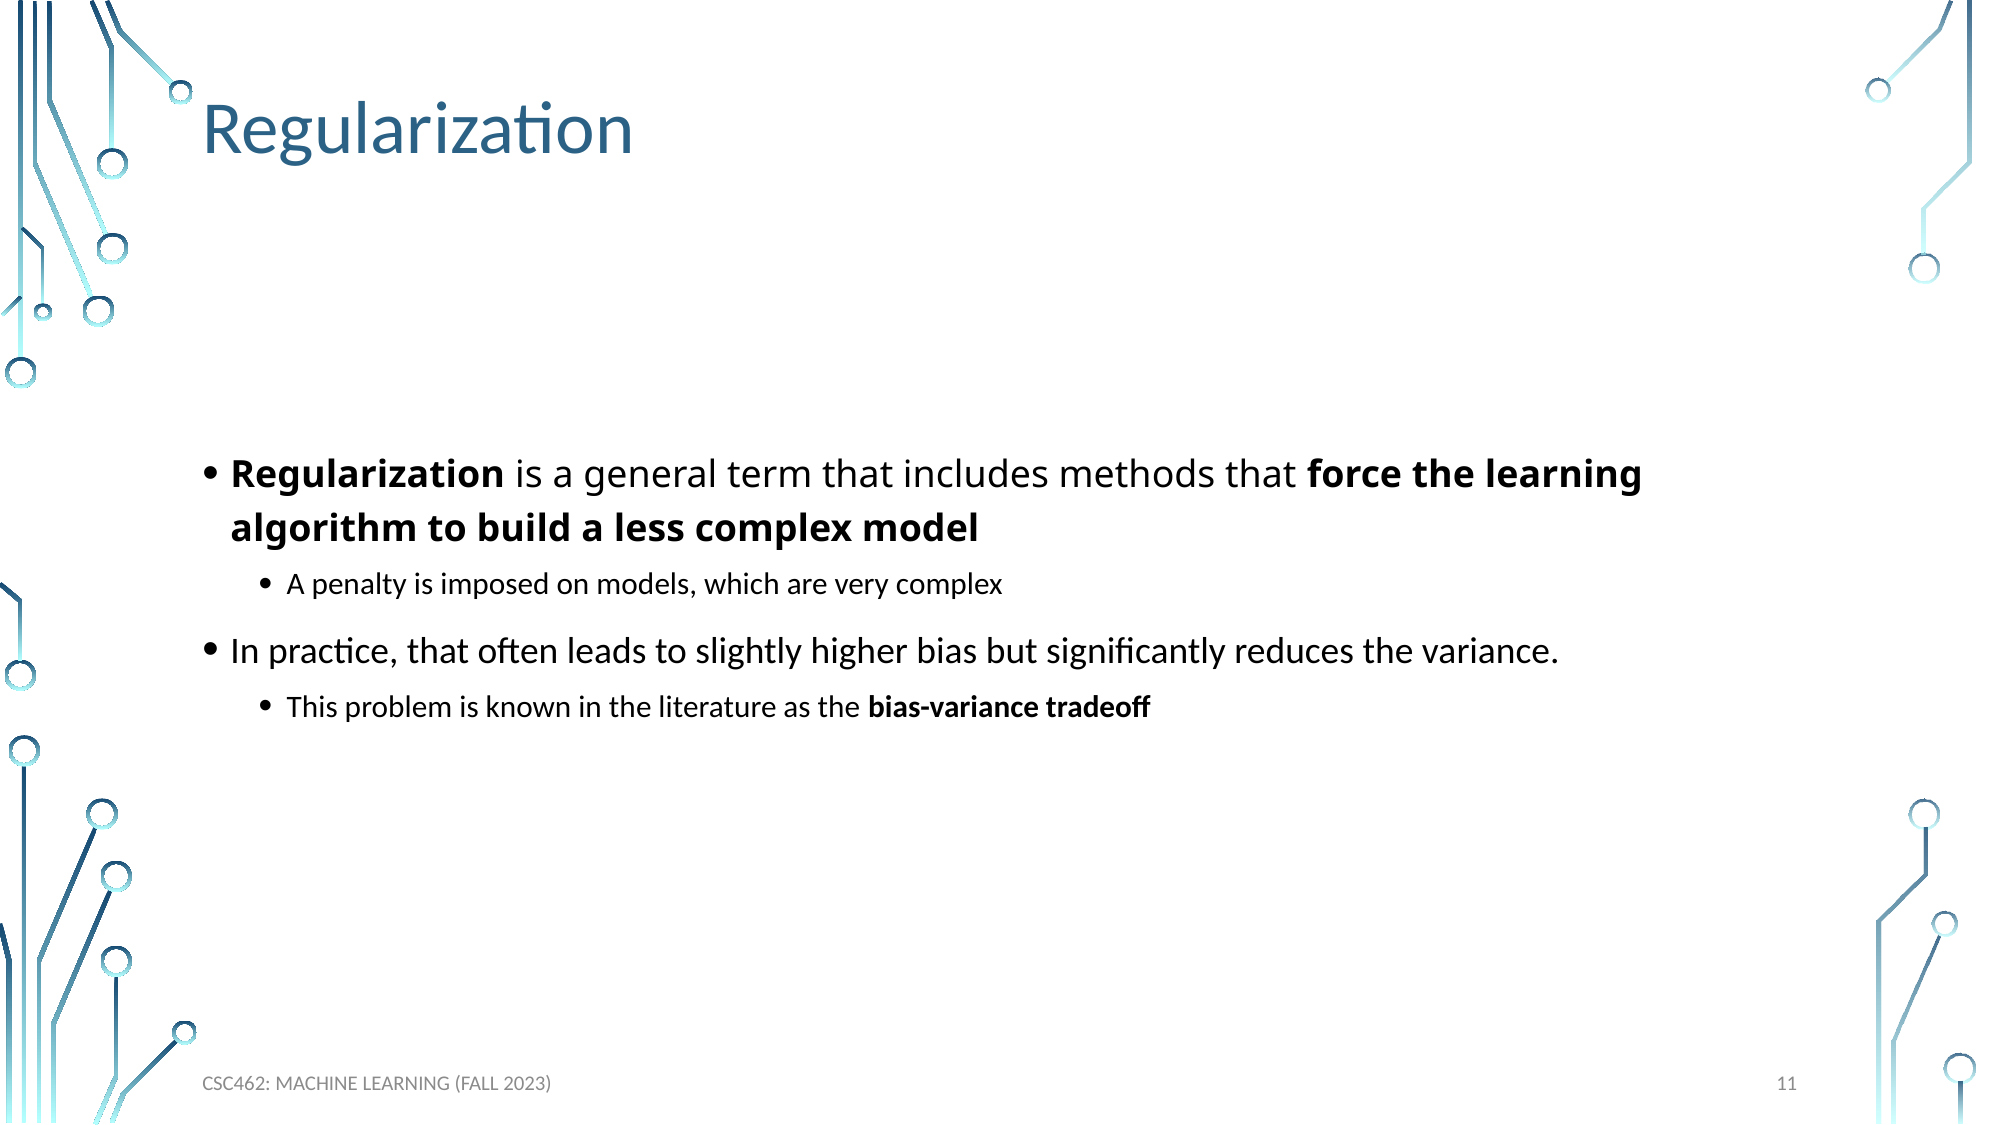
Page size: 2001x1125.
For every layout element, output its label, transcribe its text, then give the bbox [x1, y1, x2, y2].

slide_number 11 [1685, 1052, 1813, 1113]
list Regularization is a general term that includes methods that force the learning algorithm to build a less complex model A penalty is imposed on models, which are very complex In practice, that often leads to slightly higher bias but significantly reduces the variance. This problem is known in the literature as the bias-variance tradeoff [187, 214, 1813, 950]
title Regularization [187, 62, 1813, 197]
footer CSC462: Machine Learning (Fall 2023) [187, 1052, 1211, 1113]
